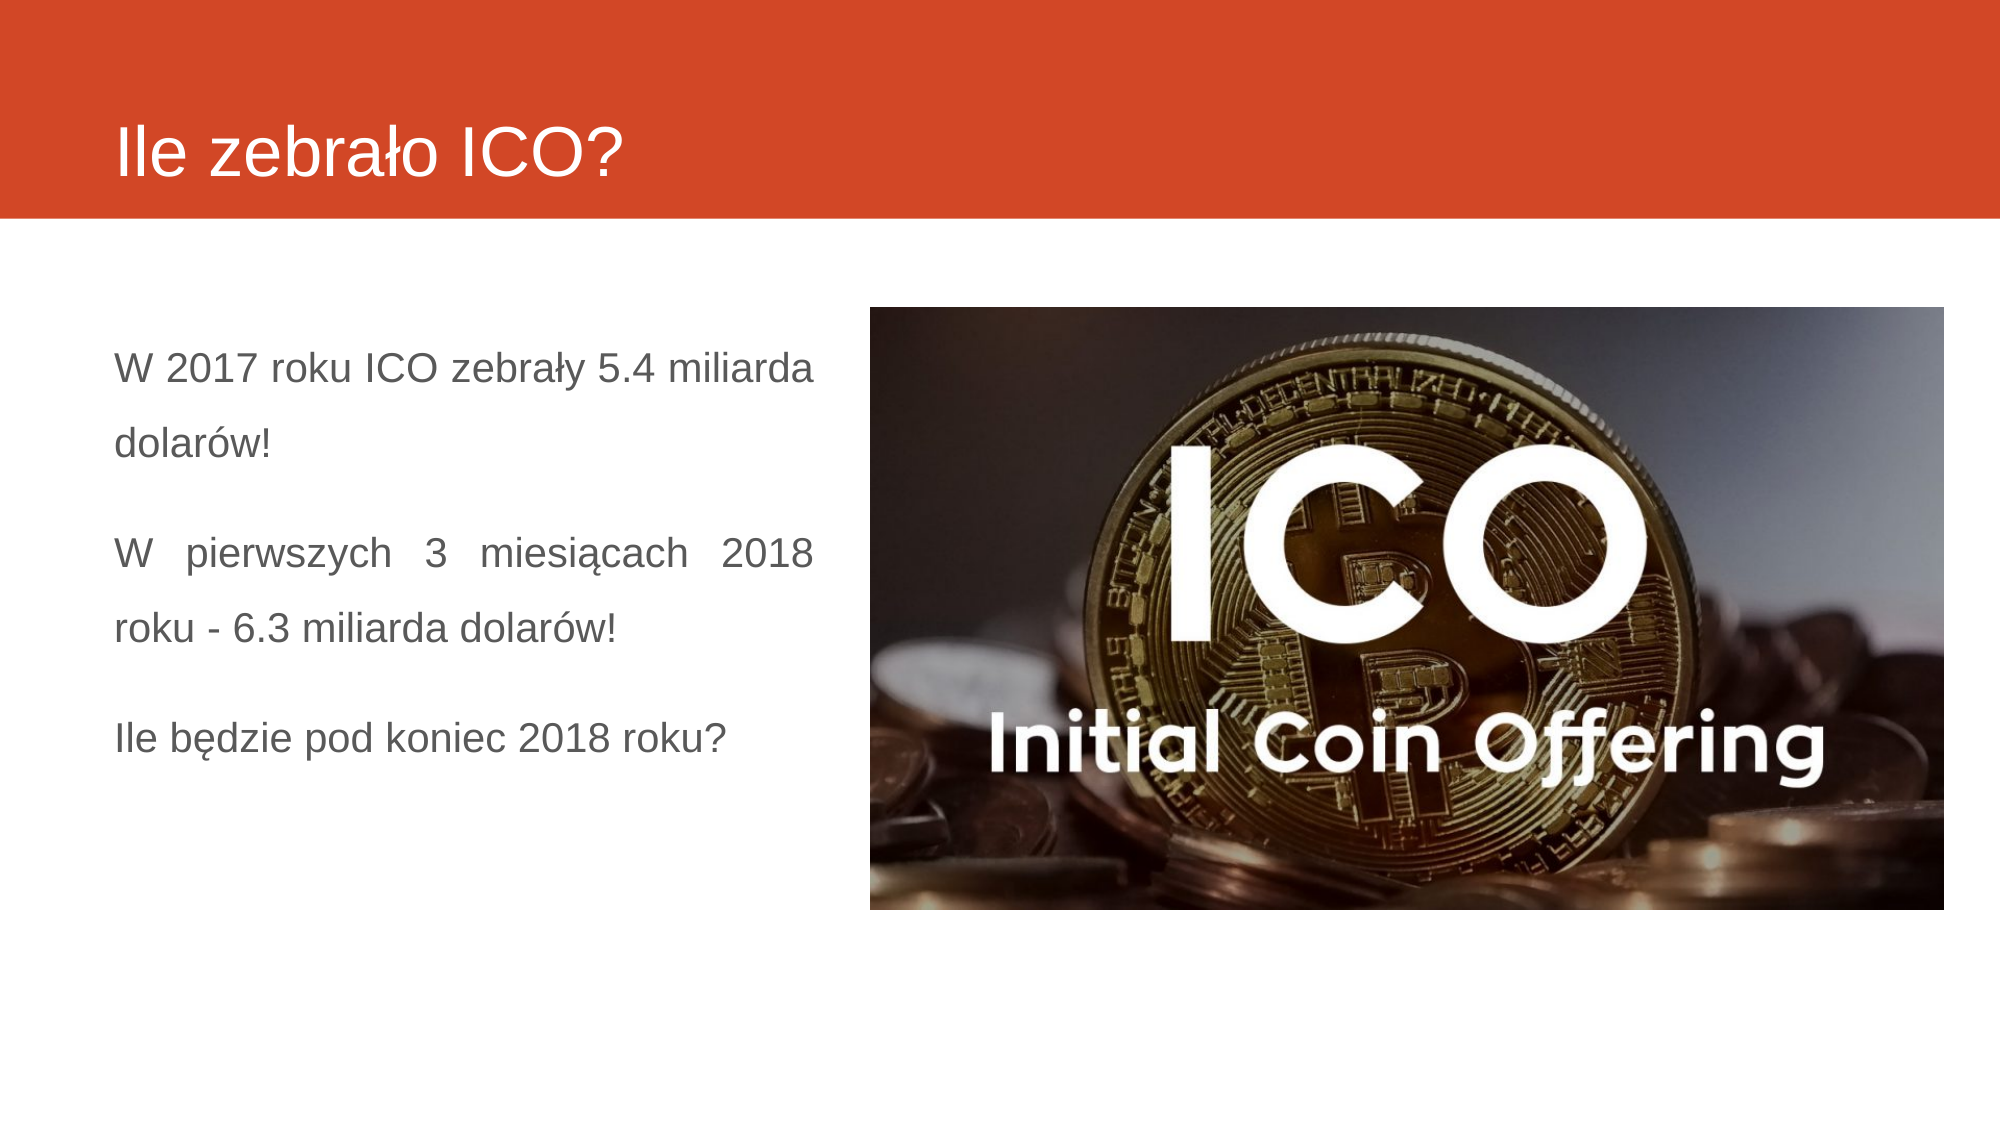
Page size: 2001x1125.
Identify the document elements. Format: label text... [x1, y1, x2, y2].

title Ile zebrało ICO? [99, 0, 1863, 199]
list W 2017 roku ICO zebrały 5.4 miliarda dolarów! W pierwszych 3 miesiącach 2018 roku - 6.3 miliarda dolarów! Ile będzie pod koniec 2018 roku? [99, 307, 830, 994]
picture [870, 307, 1944, 910]
